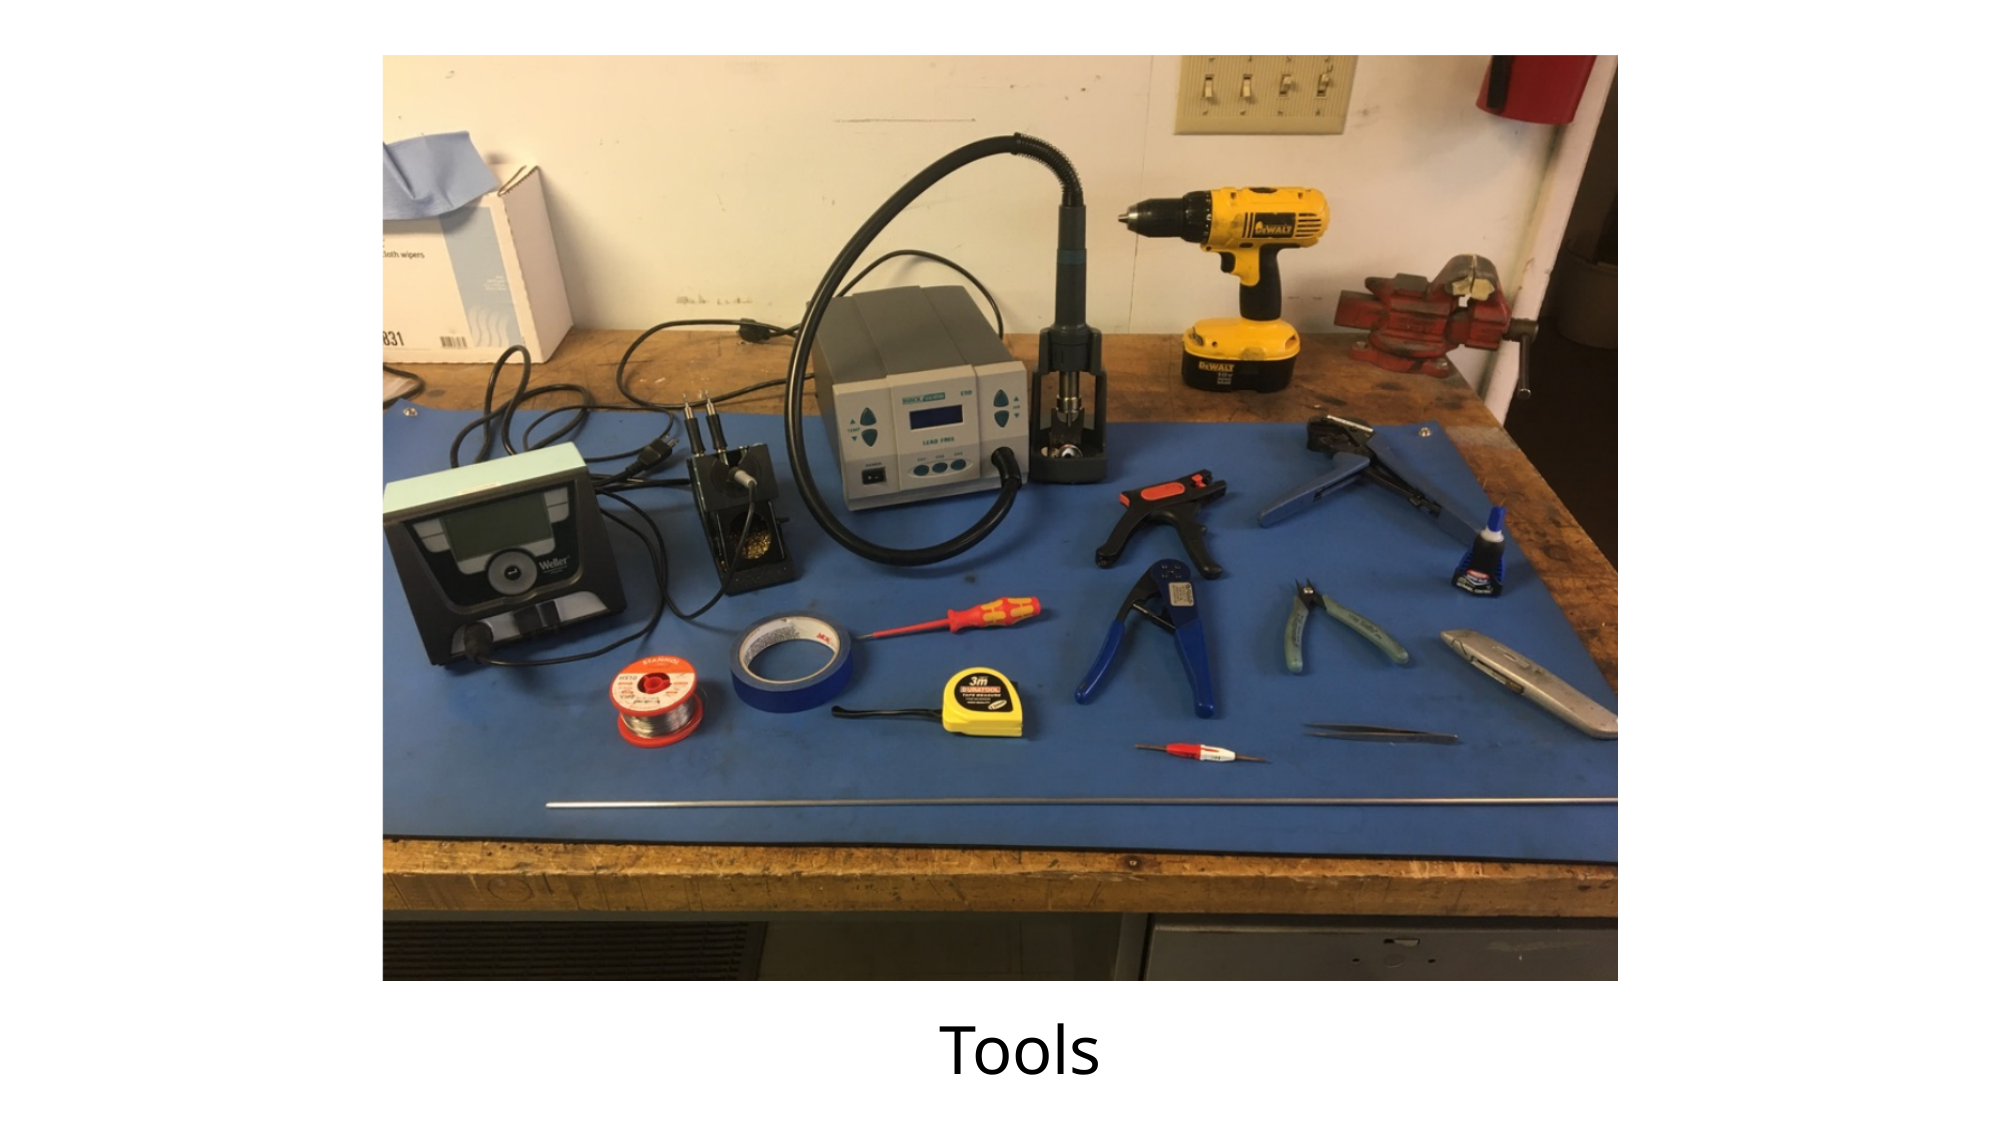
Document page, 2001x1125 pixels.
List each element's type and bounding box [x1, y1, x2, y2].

picture [384, 0, 1617, 1125]
